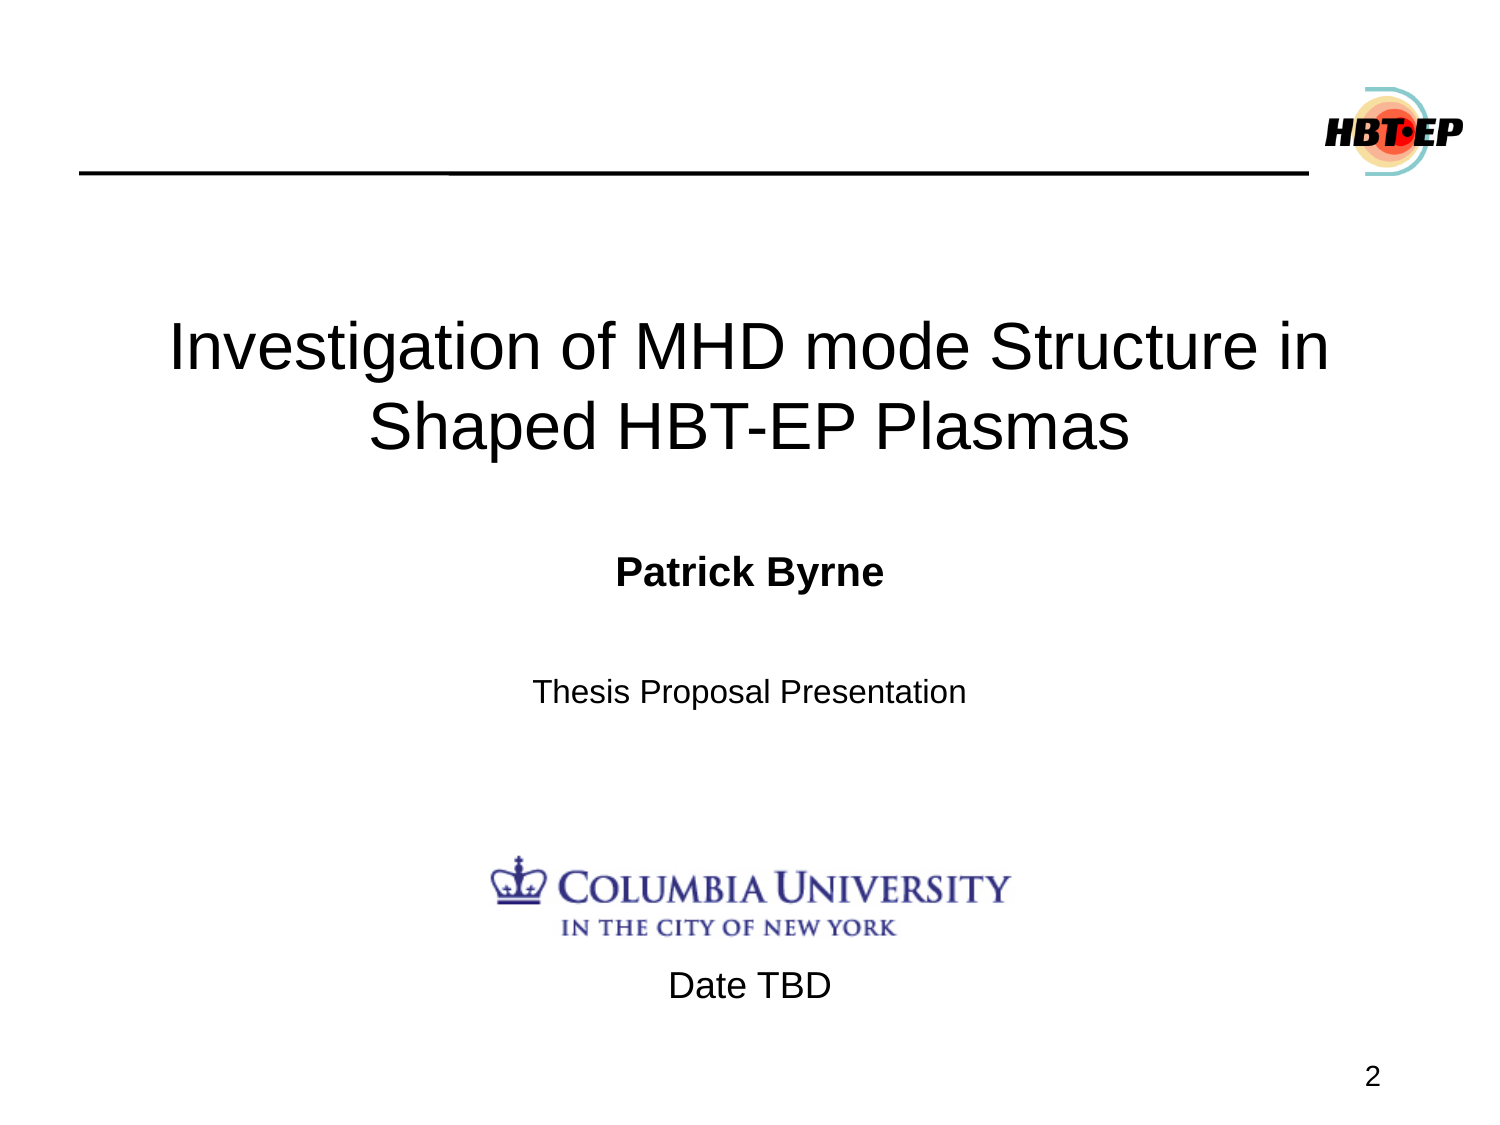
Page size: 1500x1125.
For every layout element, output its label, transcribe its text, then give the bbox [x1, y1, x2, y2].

picture [1325, 87, 1463, 176]
subtitle Patrick Byrne [112, 537, 1388, 613]
picture [488, 852, 1016, 940]
title Investigation of MHD mode Structure in Shaped HBT-EP Plasmas [112, 262, 1388, 504]
text_box Thesis Proposal Presentation [212, 662, 1288, 853]
text_box Date TBD [224, 962, 1275, 1050]
